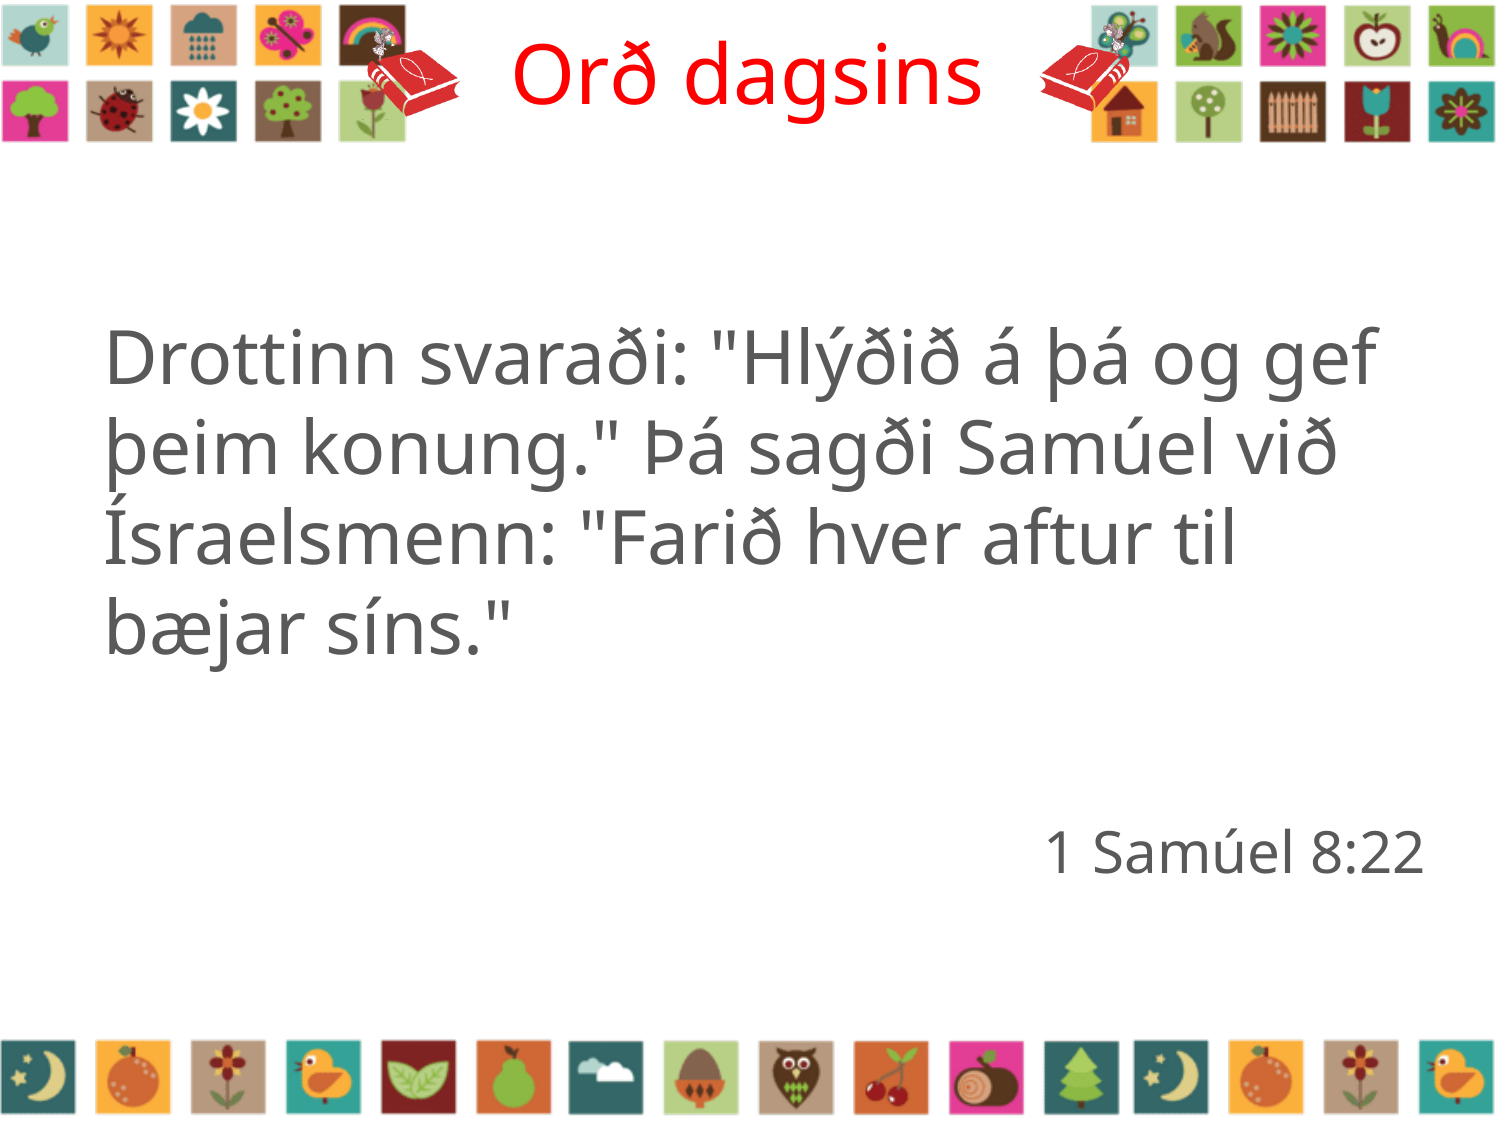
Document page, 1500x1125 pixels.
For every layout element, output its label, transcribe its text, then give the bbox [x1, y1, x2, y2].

text_box Drottinn svaraði: "Hlýðið á þá og gef þeim konung." Þá sagði Samúel við Ísraelsmenn: "Farið hver aftur til bæjar síns." [88, 302, 1436, 678]
picture [1008, 3, 1500, 150]
text_box Orð dagsins [425, 13, 1078, 129]
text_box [0, 1028, 1500, 1118]
picture [0, 3, 492, 150]
text_box 1 Samúel 8:22 [808, 807, 1441, 893]
